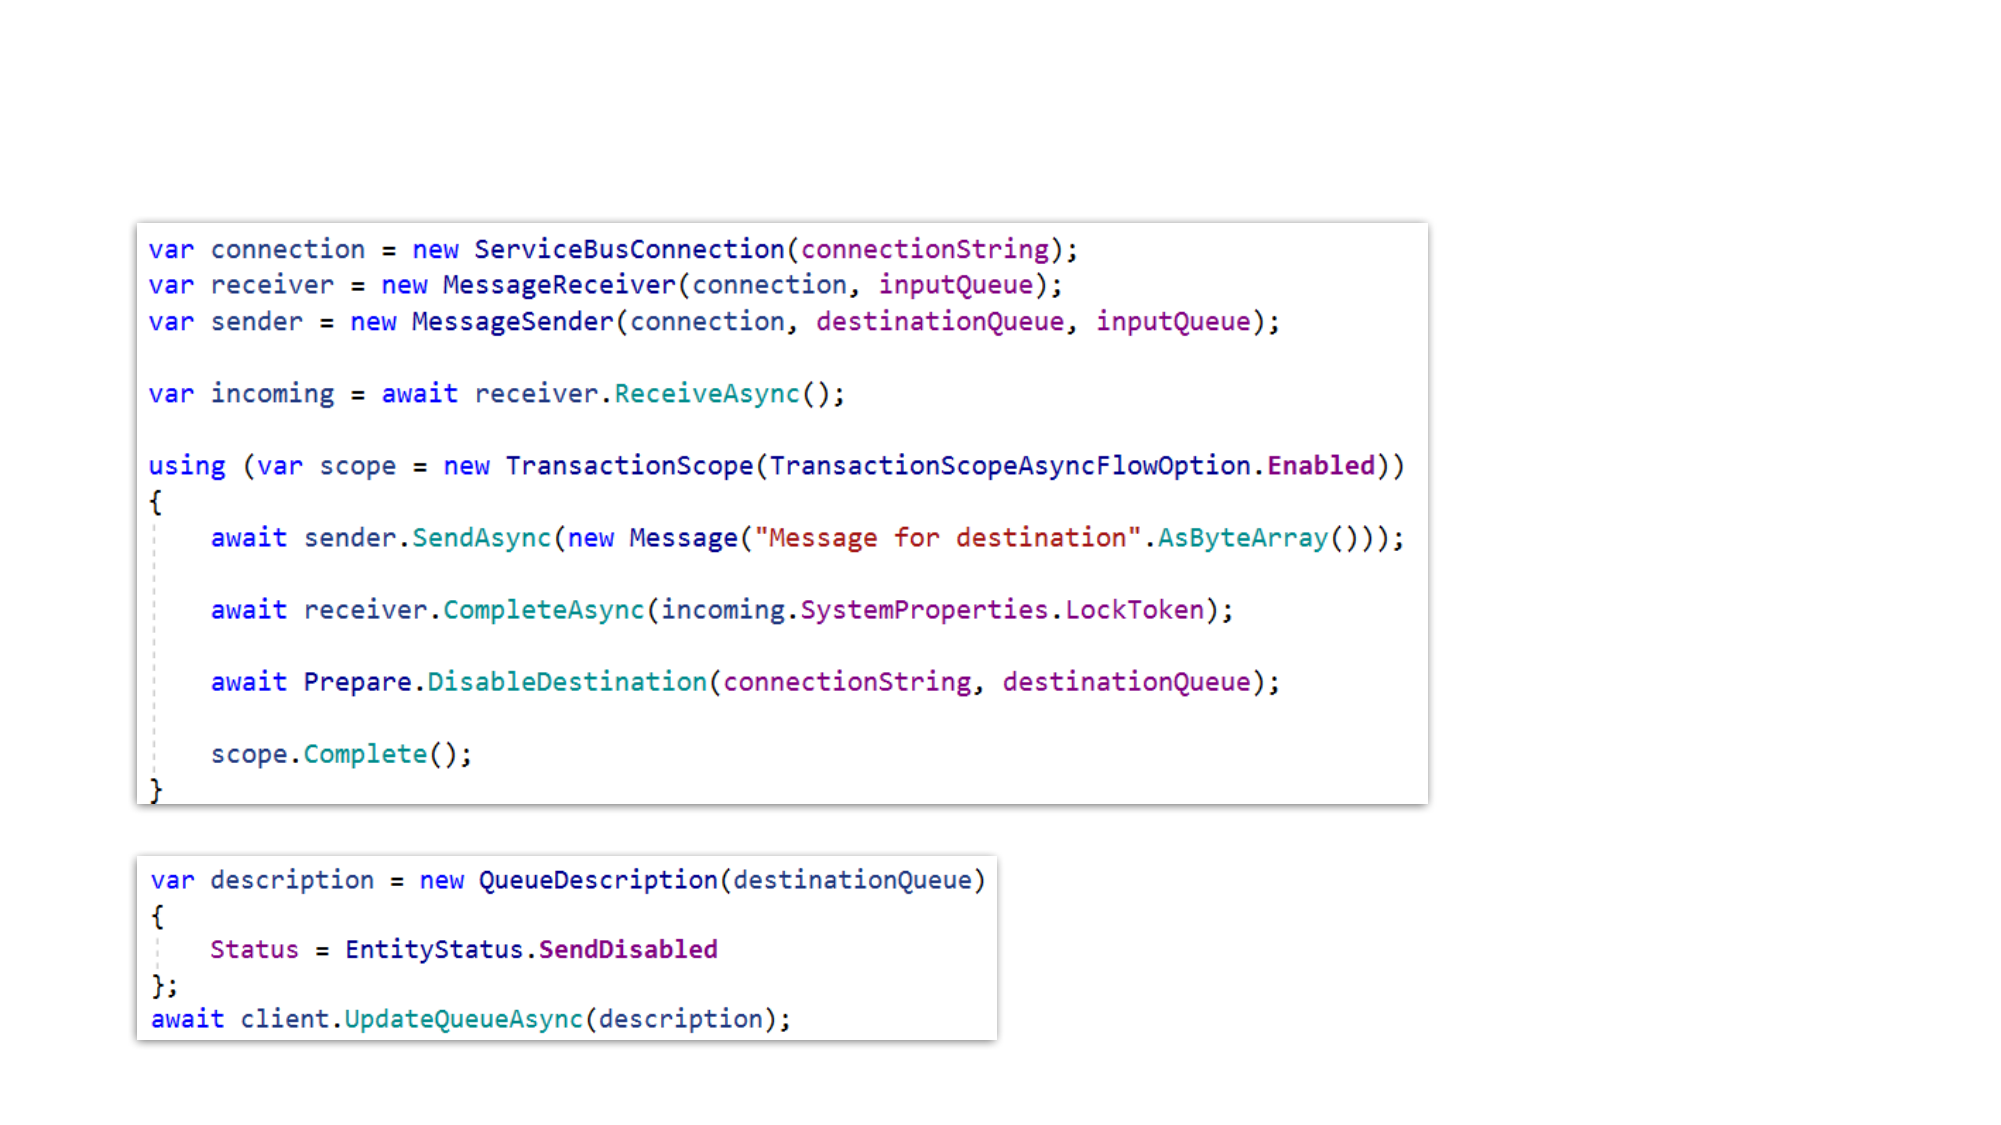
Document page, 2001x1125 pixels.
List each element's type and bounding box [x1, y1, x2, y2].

picture [137, 856, 997, 1040]
picture [137, 223, 1428, 804]
